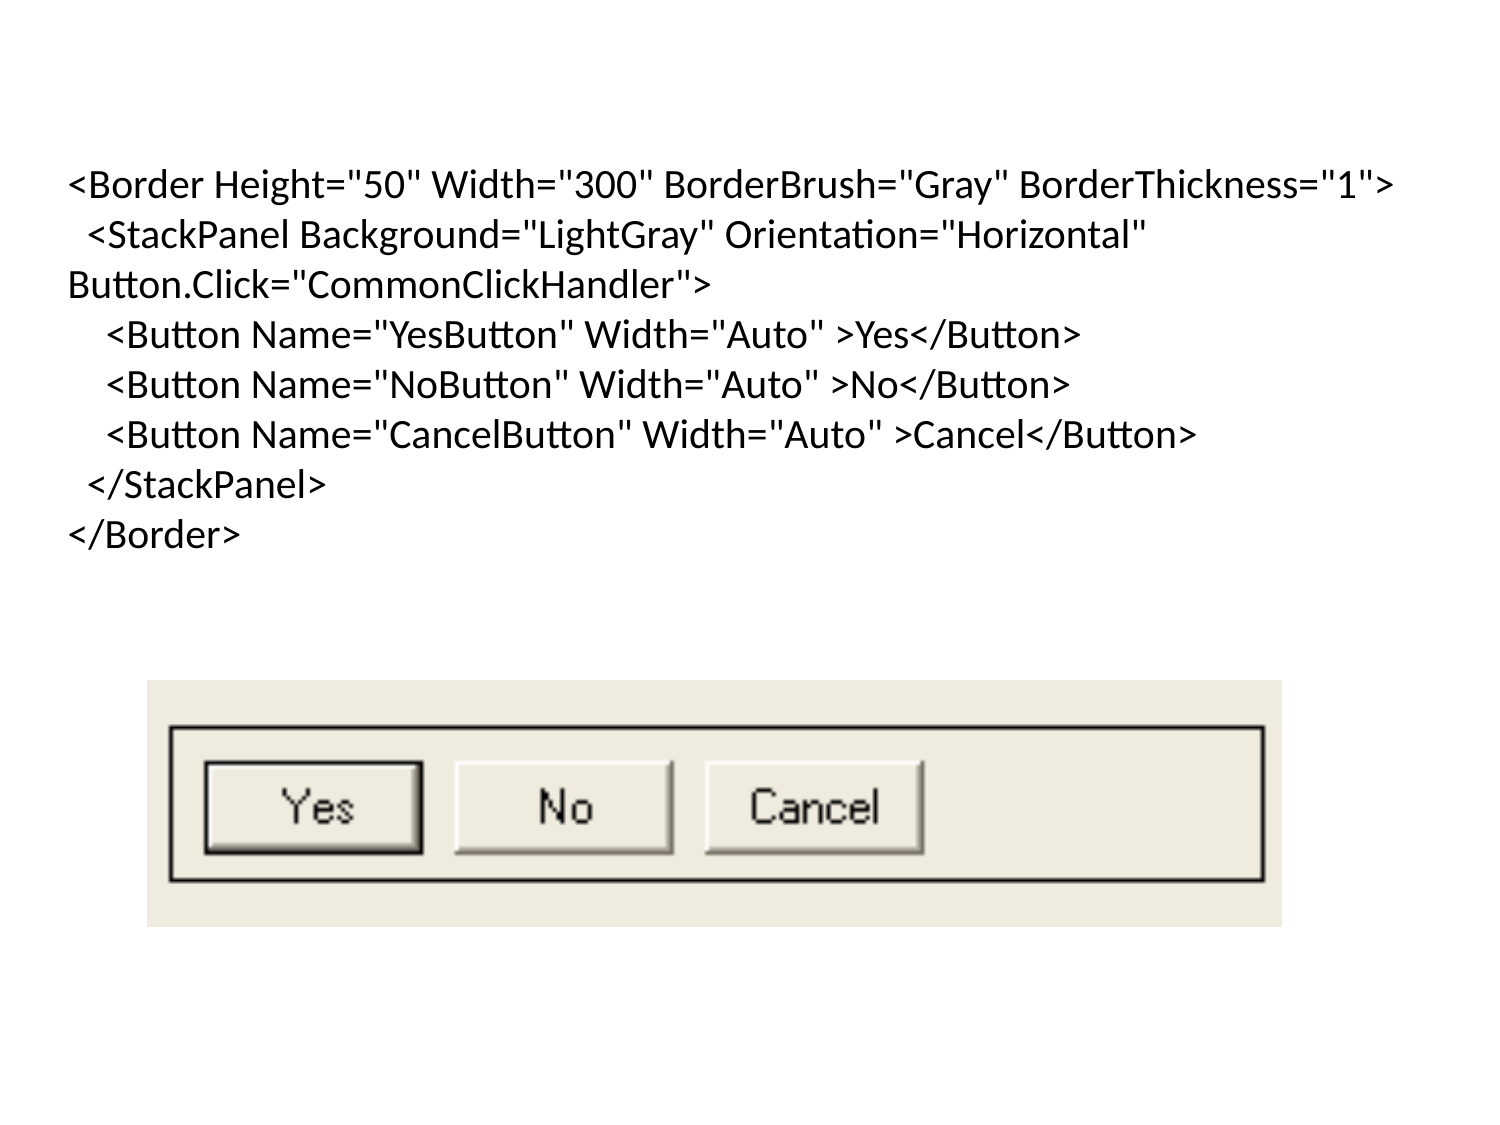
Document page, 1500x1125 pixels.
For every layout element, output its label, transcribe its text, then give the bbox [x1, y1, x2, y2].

text_box <Border Height="50" Width="300" BorderBrush="Gray" BorderThickness="1"> <StackPanel Background="LightGray" Orientation="Horizontal" Button.Click="CommonClickHandler"> <Button Name="YesButton" Width="Auto" >Yes</Button> <Button Name="NoButton" Width="Auto" >No</Button> <Button Name="CancelButton" Width="Auto" >Cancel</Button> </StackPanel> </Border> [53, 148, 1459, 564]
picture [147, 680, 1282, 928]
